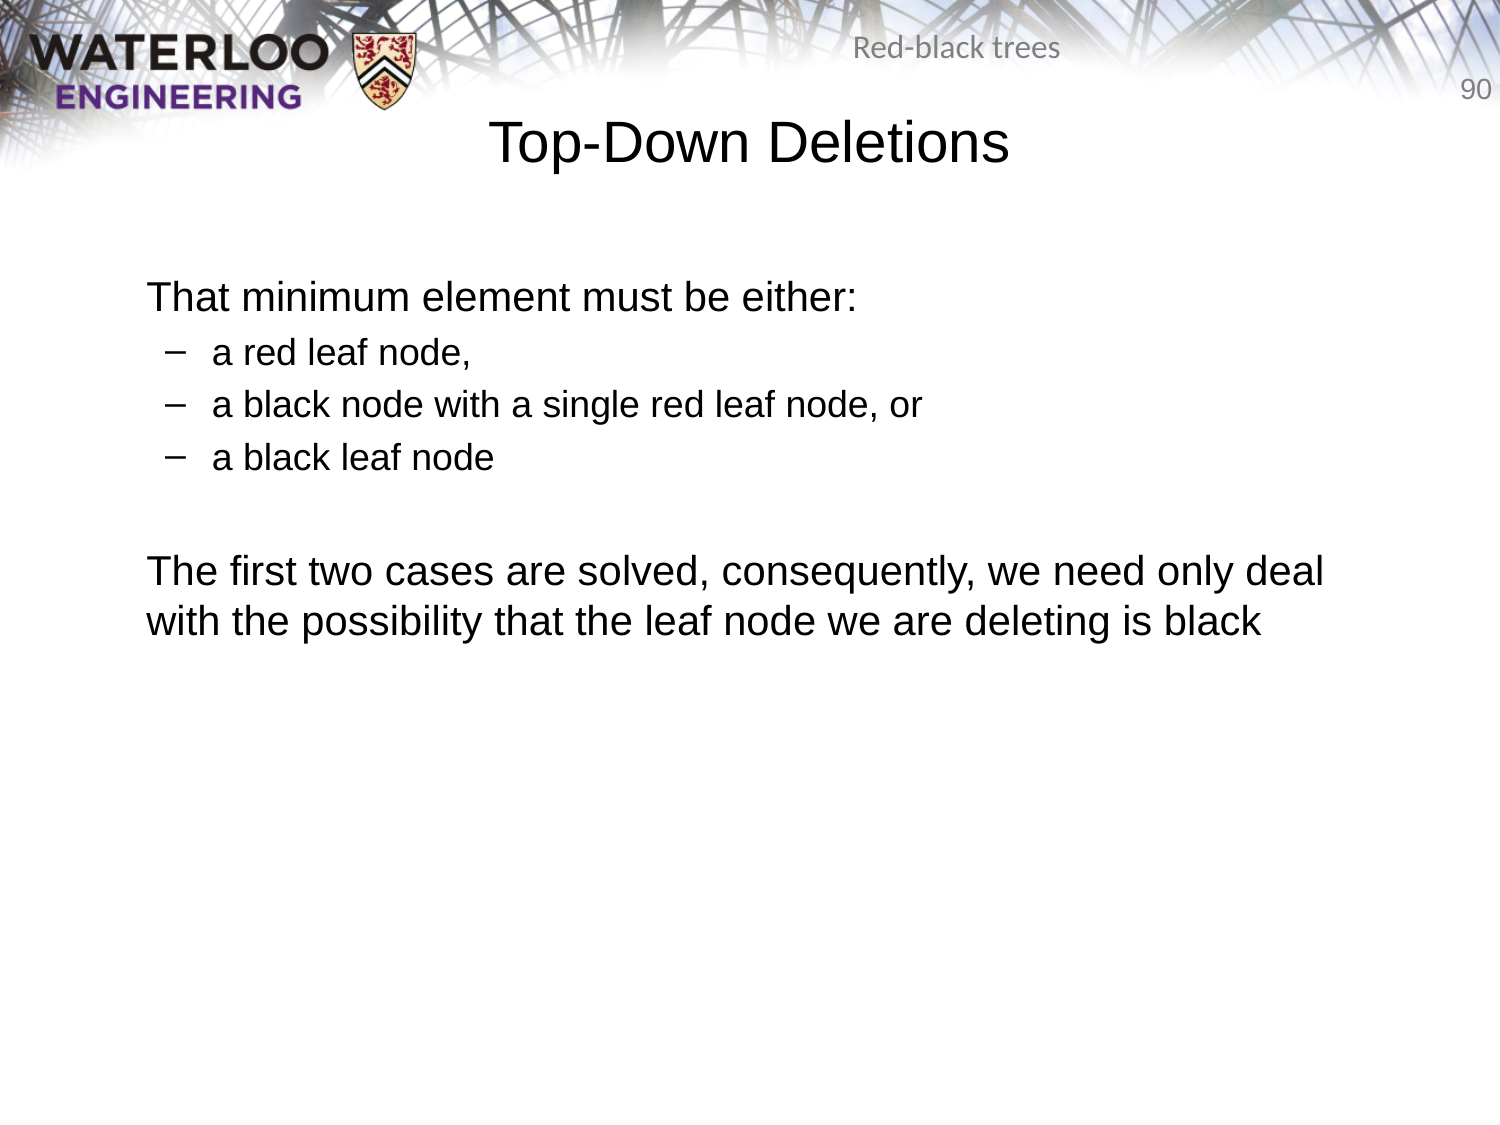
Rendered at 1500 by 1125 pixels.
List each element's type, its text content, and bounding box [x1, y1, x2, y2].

title Top-Down Deletions [74, 44, 1426, 233]
picture [0, 0, 1500, 1125]
list That minimum element must be either: a red leaf node, a black node with a single red leaf node, or a black leaf node The first two cases are solved, consequently, we need only deal with the possibility that the leaf node we are deleting is black [74, 262, 1426, 1006]
